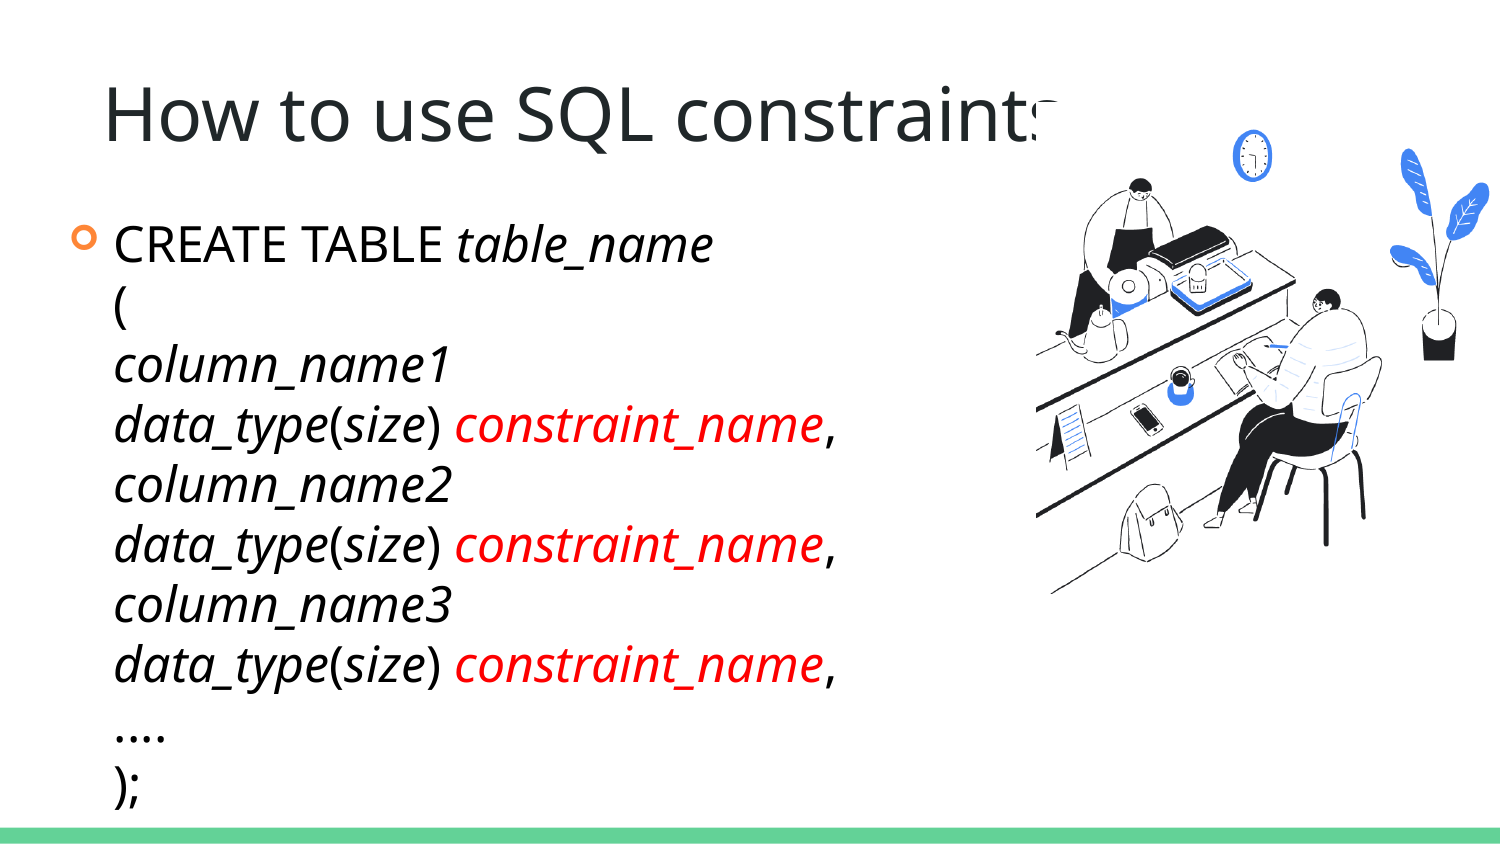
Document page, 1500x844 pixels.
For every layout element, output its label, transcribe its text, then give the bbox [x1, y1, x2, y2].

picture [1036, 102, 1500, 602]
list CREATE TABLE table_name ( column_name1 data_type(size) constraint_name, column_name2 data_type(size) constraint_name, column_name3 data_type(size) constraint_name, .... ); [53, 197, 1048, 823]
title How to use SQL constraints [87, 51, 1125, 192]
